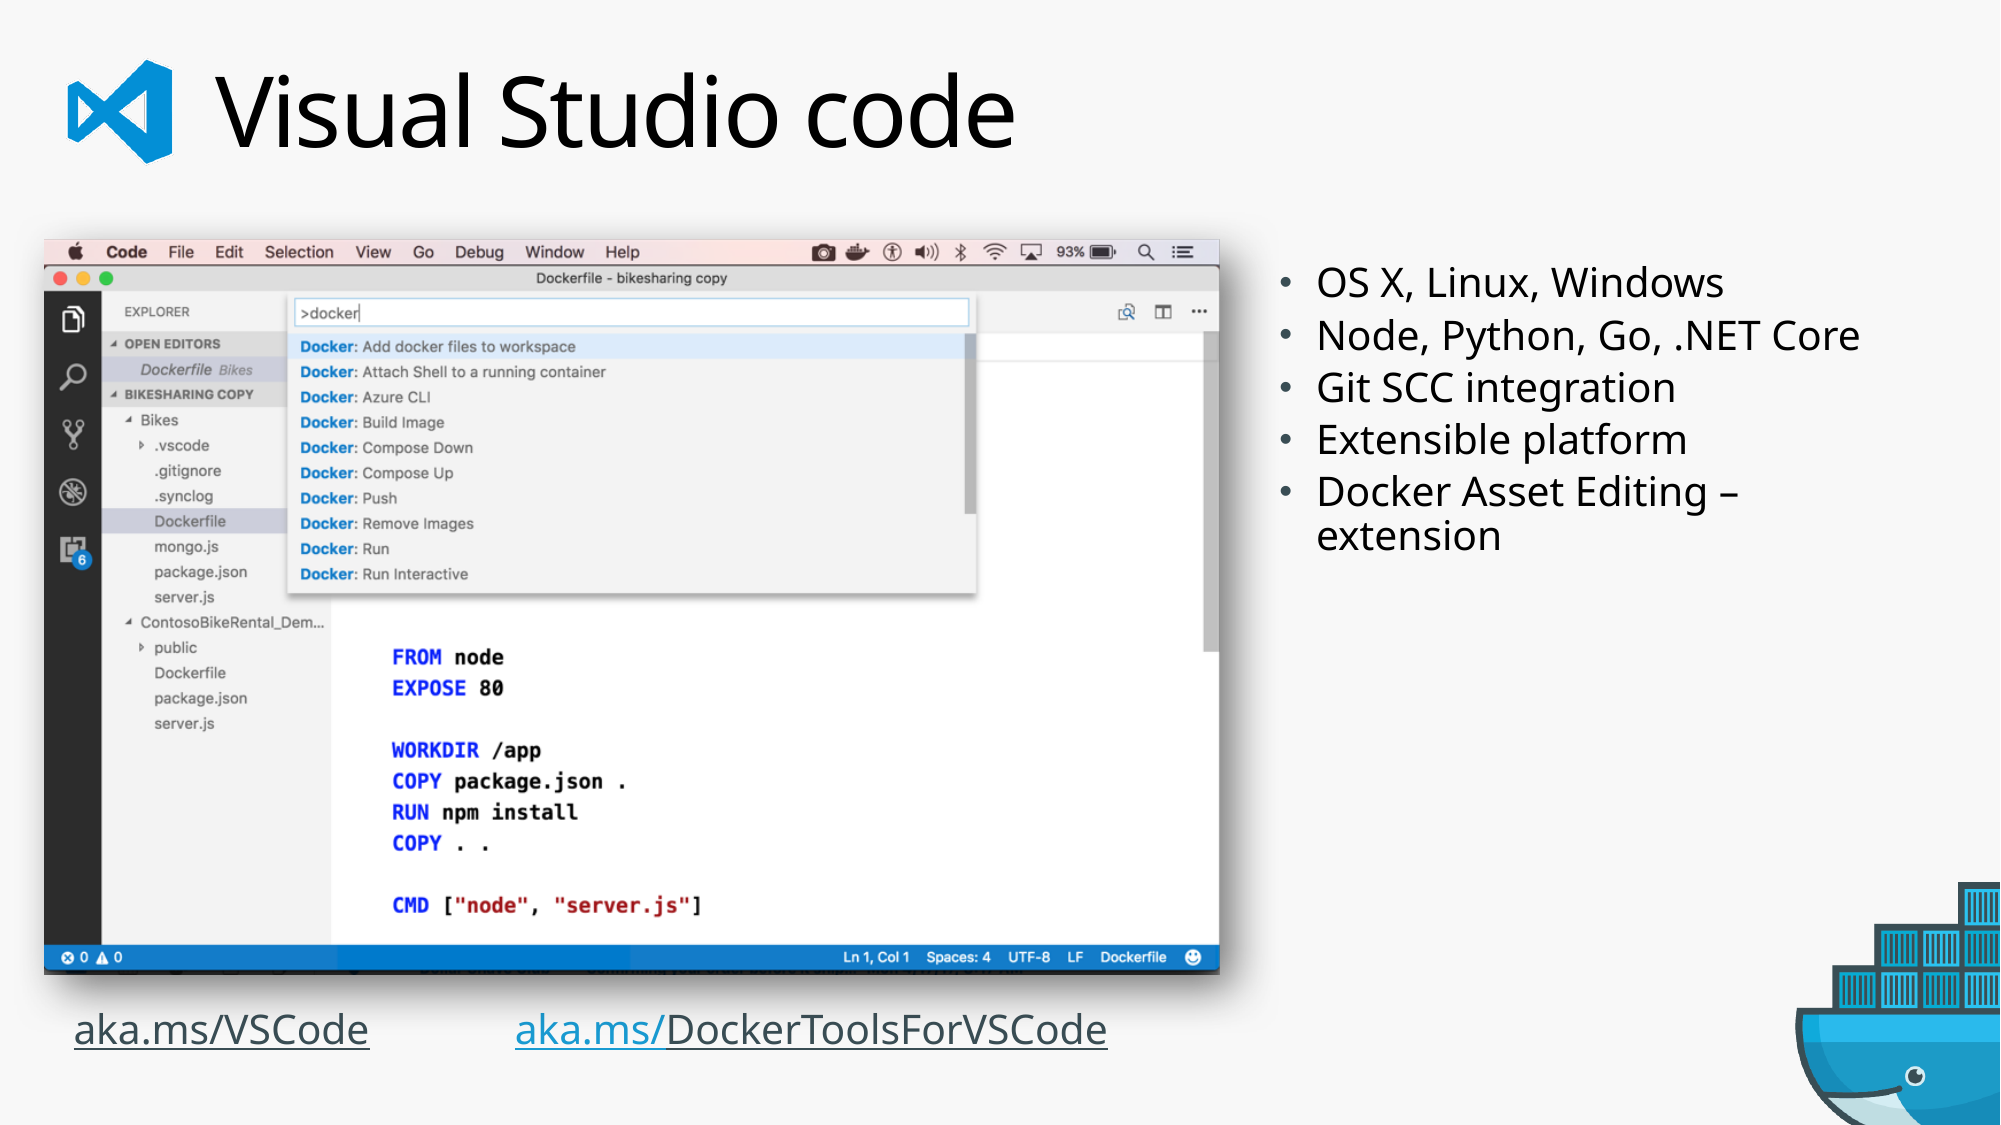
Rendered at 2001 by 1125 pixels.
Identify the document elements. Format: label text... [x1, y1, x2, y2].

title Visual Studio code [191, 47, 1957, 196]
list OS X, Linux, Windows Node, Python, Go, .NET Core Git SCC integration Extensible platform Docker Asset Editing – extension [1252, 238, 1956, 924]
text_box aka.ms/DockerToolsForVSCode [485, 980, 1377, 1083]
text_box aka.ms/VSCode [44, 1007, 485, 1083]
picture [43, 238, 1221, 975]
picture [65, 57, 174, 166]
picture [1784, 882, 2000, 1125]
